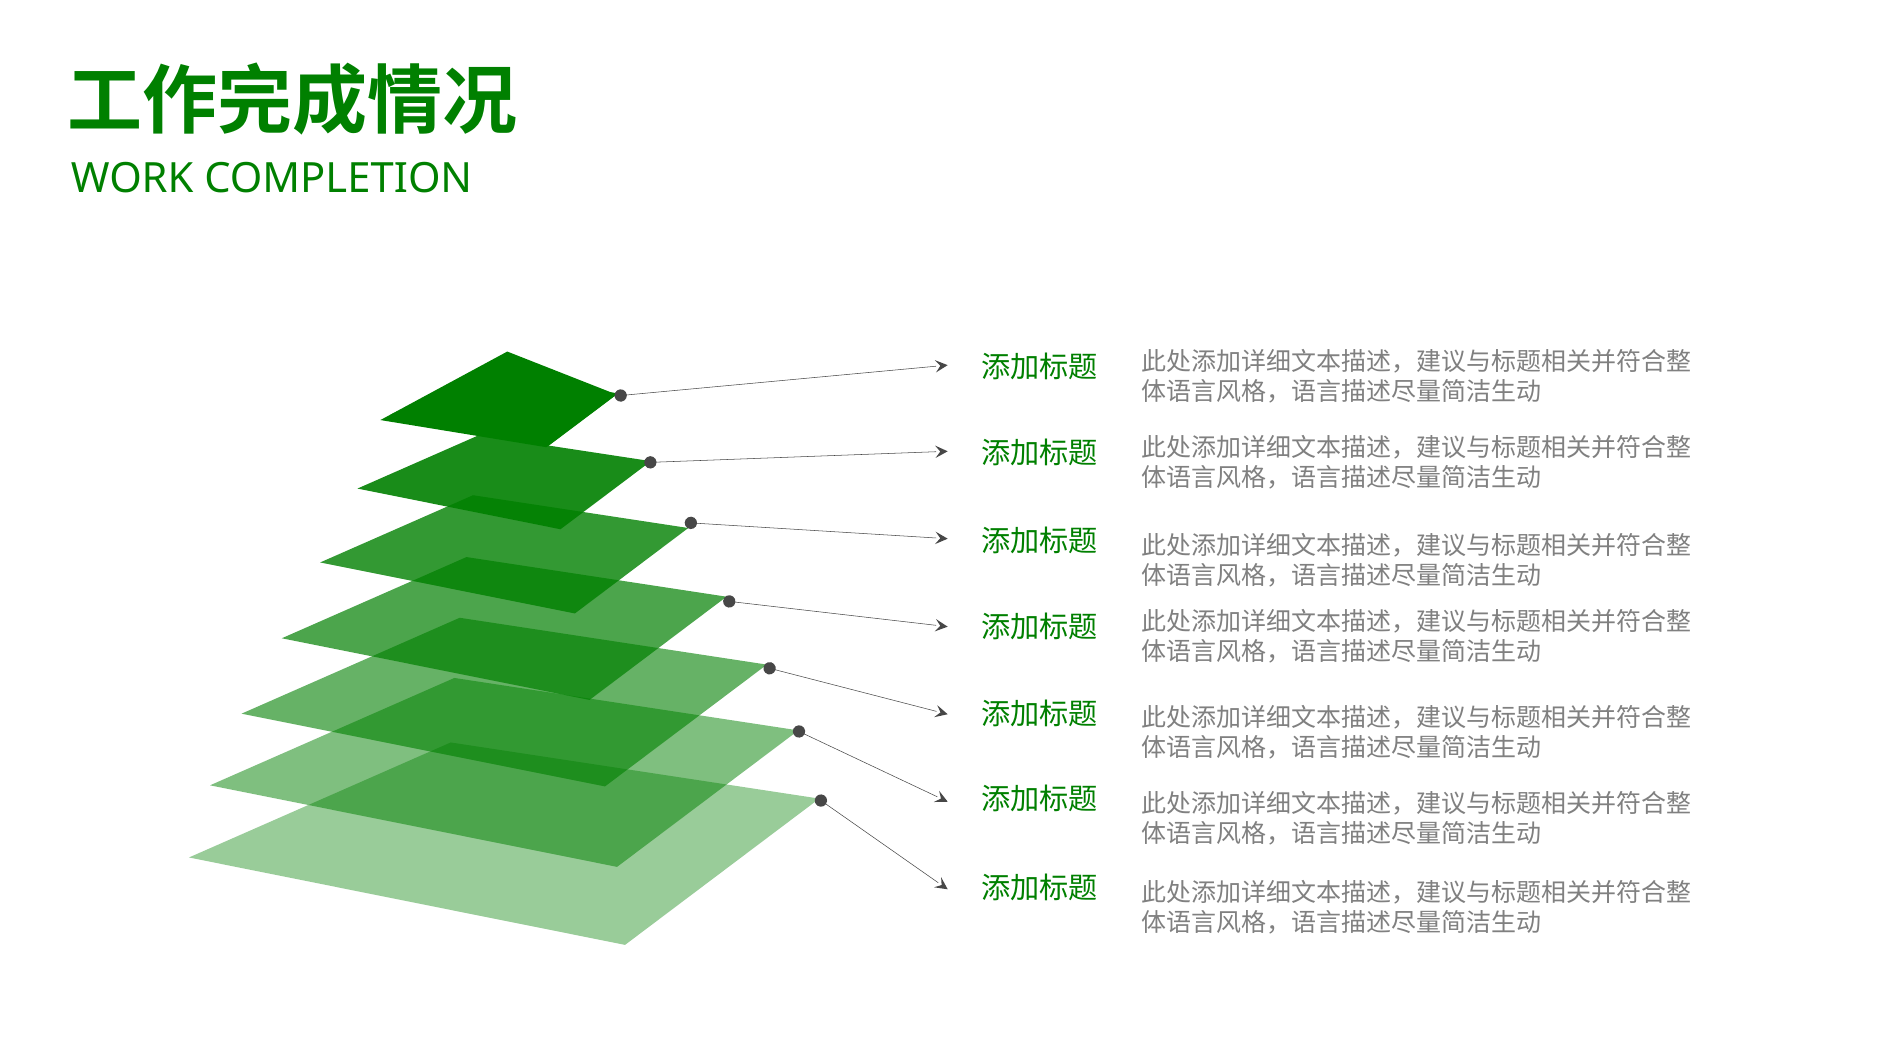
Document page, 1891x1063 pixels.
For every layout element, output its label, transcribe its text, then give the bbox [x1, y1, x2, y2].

text_box 添加标题 [980, 603, 1142, 653]
text_box 工作完成情况 [51, 43, 650, 151]
text_box [281, 580, 725, 700]
text_box [934, 705, 948, 718]
text_box [934, 619, 948, 632]
text_box 添加标题 [980, 865, 1142, 914]
text_box [320, 507, 687, 614]
text_box [934, 360, 948, 373]
text_box 添加标题 [980, 690, 1142, 740]
text_box 此处添加详细文本描述，建议与标题相关并符合整体语言风格，语言描述尽量简洁生动 [1141, 787, 1702, 848]
text_box [763, 662, 937, 712]
text_box 此处添加详细文本描述，建议与标题相关并符合整体语言风格，语言描述尽量简洁生动 [1141, 605, 1702, 666]
text_box [723, 595, 937, 626]
text_box [624, 366, 937, 401]
text_box [210, 715, 793, 867]
text_box 添加标题 [980, 776, 1142, 825]
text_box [380, 351, 619, 448]
text_box [814, 794, 939, 883]
text_box [934, 877, 948, 890]
text_box 添加标题 [980, 429, 1142, 478]
text_box 此处添加详细文本描述，建议与标题相关并符合整体语言风格，语言描述尽量简洁生动 [1141, 529, 1702, 590]
text_box [792, 725, 938, 797]
text_box [933, 790, 948, 803]
text_box [188, 784, 815, 945]
text_box [684, 516, 937, 539]
text_box 添加标题 [980, 343, 1142, 393]
text_box [935, 445, 948, 458]
text_box WORK COMPLETION [70, 150, 662, 201]
text_box 添加标题 [980, 518, 1142, 567]
text_box [644, 451, 937, 469]
text_box [241, 648, 764, 787]
text_box [357, 456, 645, 530]
text_box 此处添加详细文本描述，建议与标题相关并符合整体语言风格，语言描述尽量简洁生动 [1141, 431, 1702, 492]
text_box 此处添加详细文本描述，建议与标题相关并符合整体语言风格，语言描述尽量简洁生动 [1141, 345, 1702, 406]
text_box 此处添加详细文本描述，建议与标题相关并符合整体语言风格，语言描述尽量简洁生动 [1141, 876, 1702, 937]
text_box 此处添加详细文本描述，建议与标题相关并符合整体语言风格，语言描述尽量简洁生动 [1141, 701, 1702, 762]
text_box [934, 531, 948, 545]
